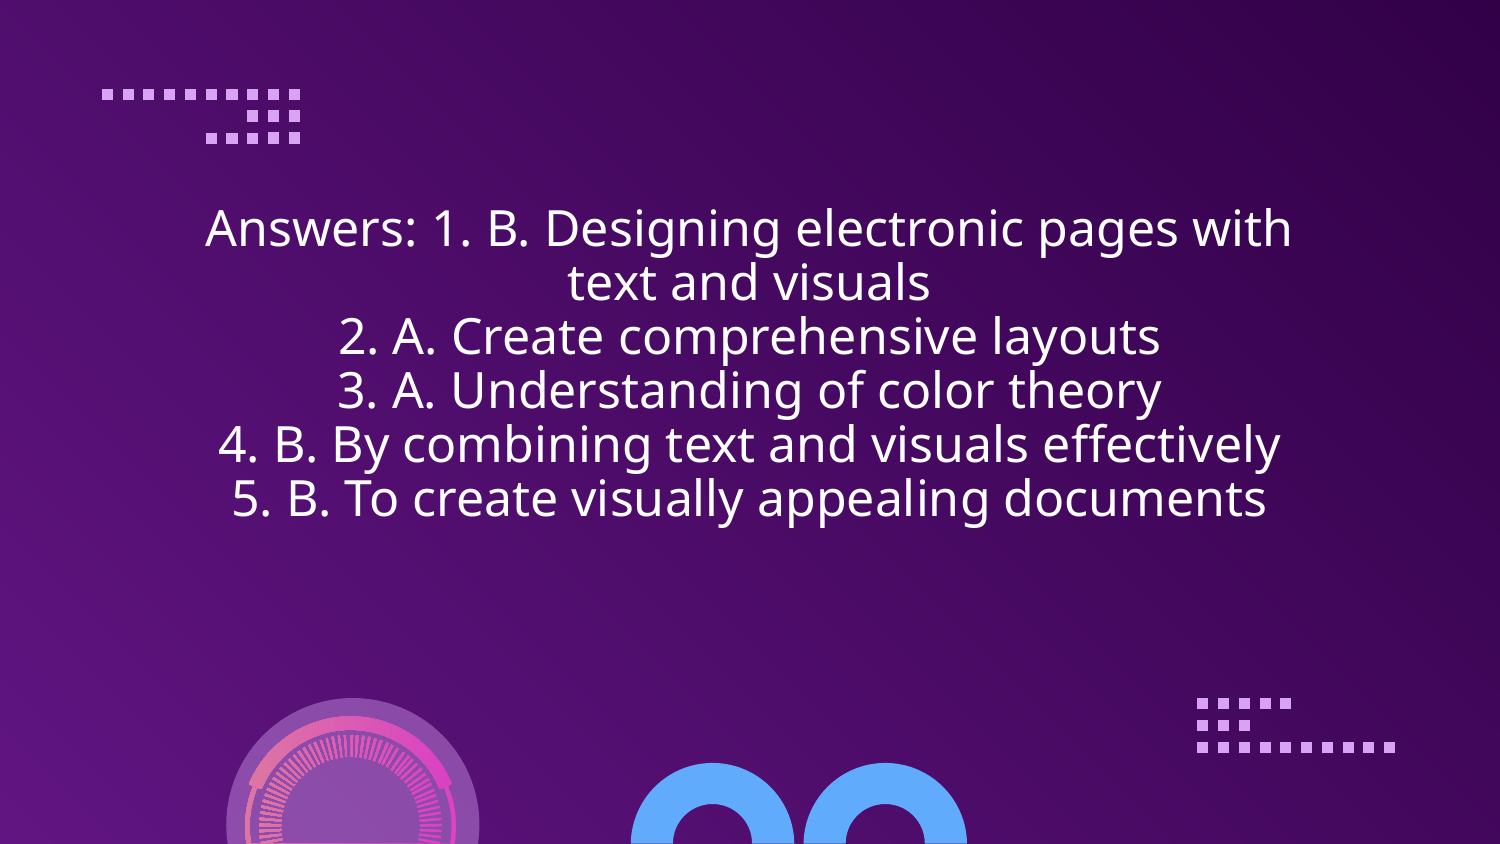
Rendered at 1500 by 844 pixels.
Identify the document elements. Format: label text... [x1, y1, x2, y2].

title Answers: 1. B. Designing electronic pages with text and visuals 2. A. Create comprehensive layouts 3. A. Understanding of color theory 4. B. By combining text and visuals effectively 5. B. To create visually appealing documents [172, 168, 1328, 776]
